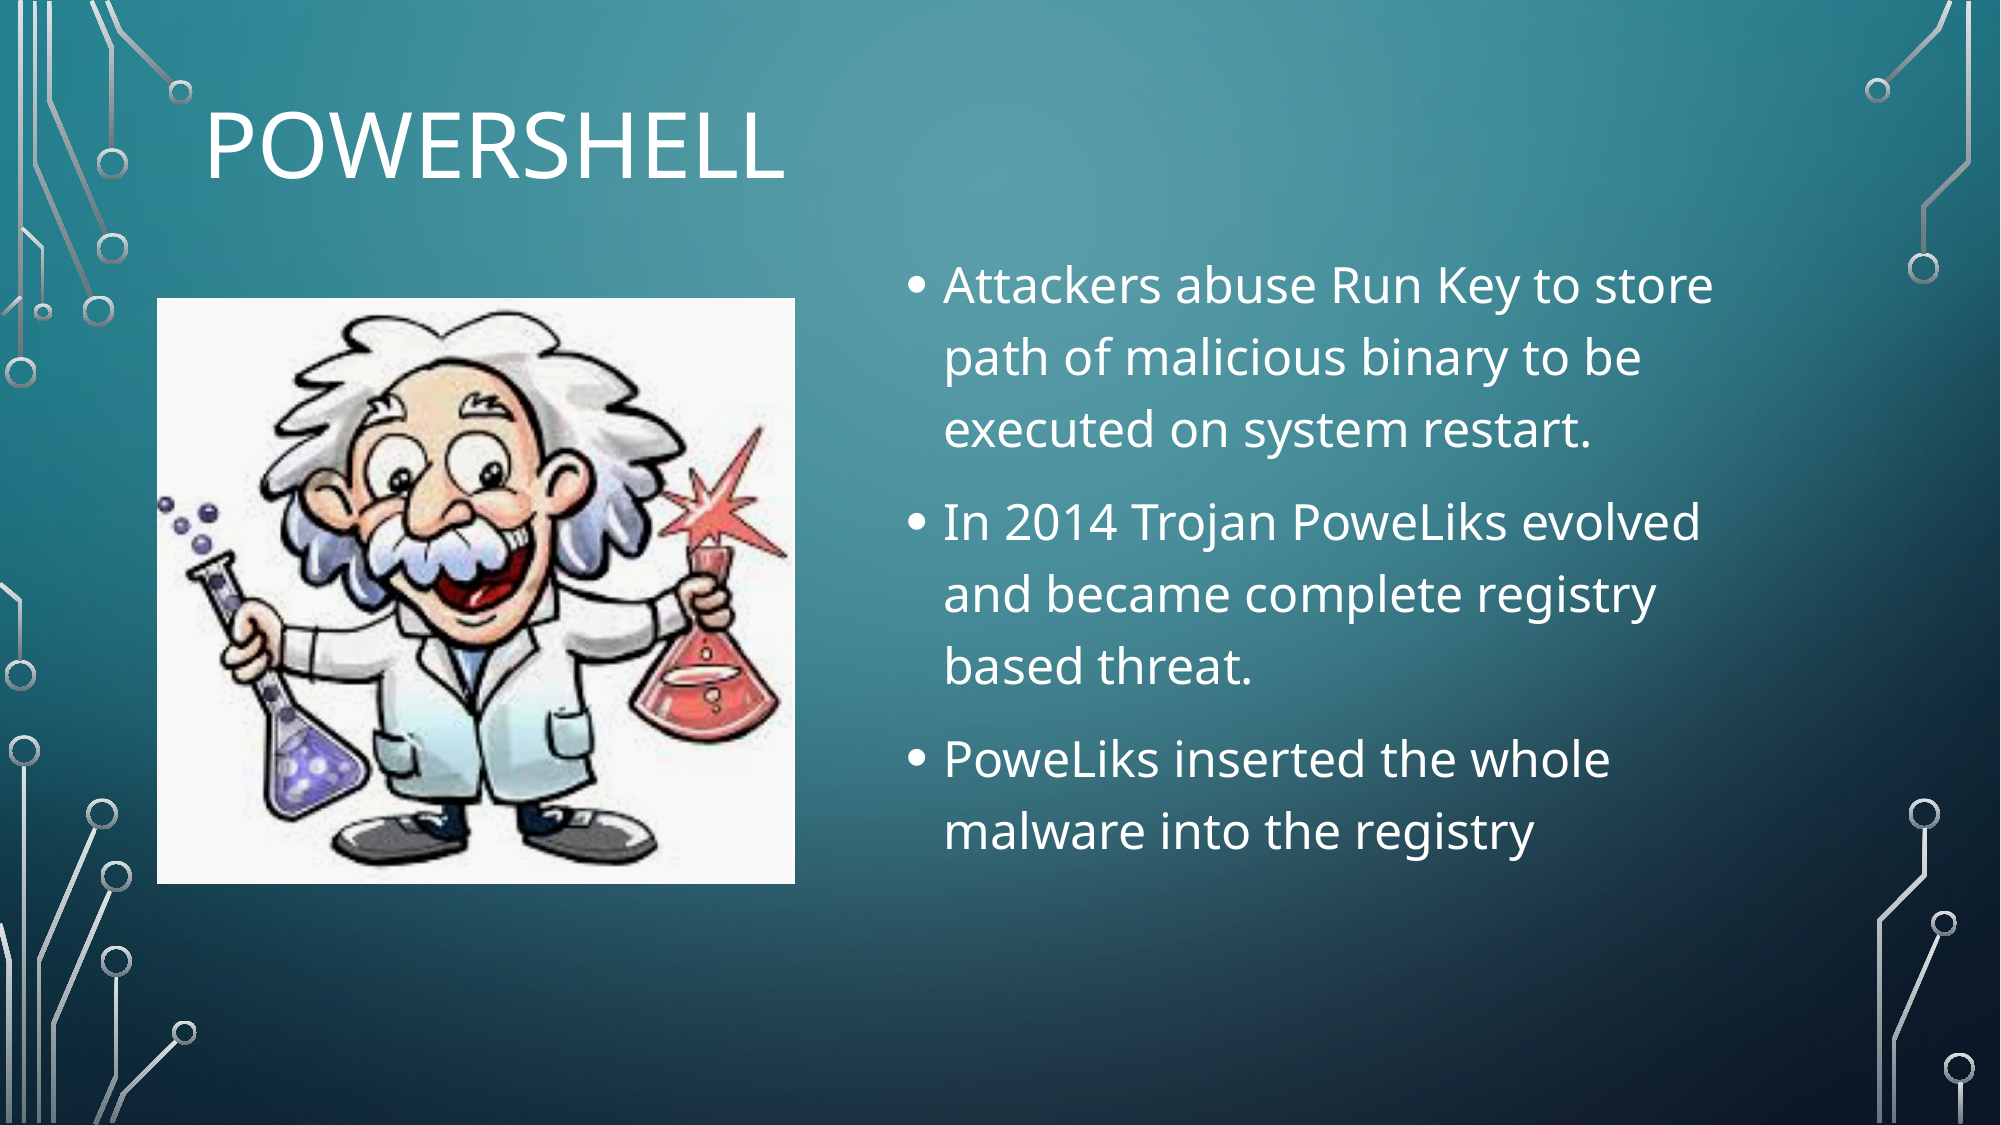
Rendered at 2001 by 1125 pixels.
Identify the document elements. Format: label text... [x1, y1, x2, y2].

picture [157, 298, 796, 884]
list Attackers abuse Run Key to store path of malicious binary to be executed on system restart. In 2014 Trojan PoweLiks evolved and became complete registry based threat. PoweLiks inserted the whole malware into the registry [890, 234, 1796, 976]
title powershell [187, 27, 1813, 271]
